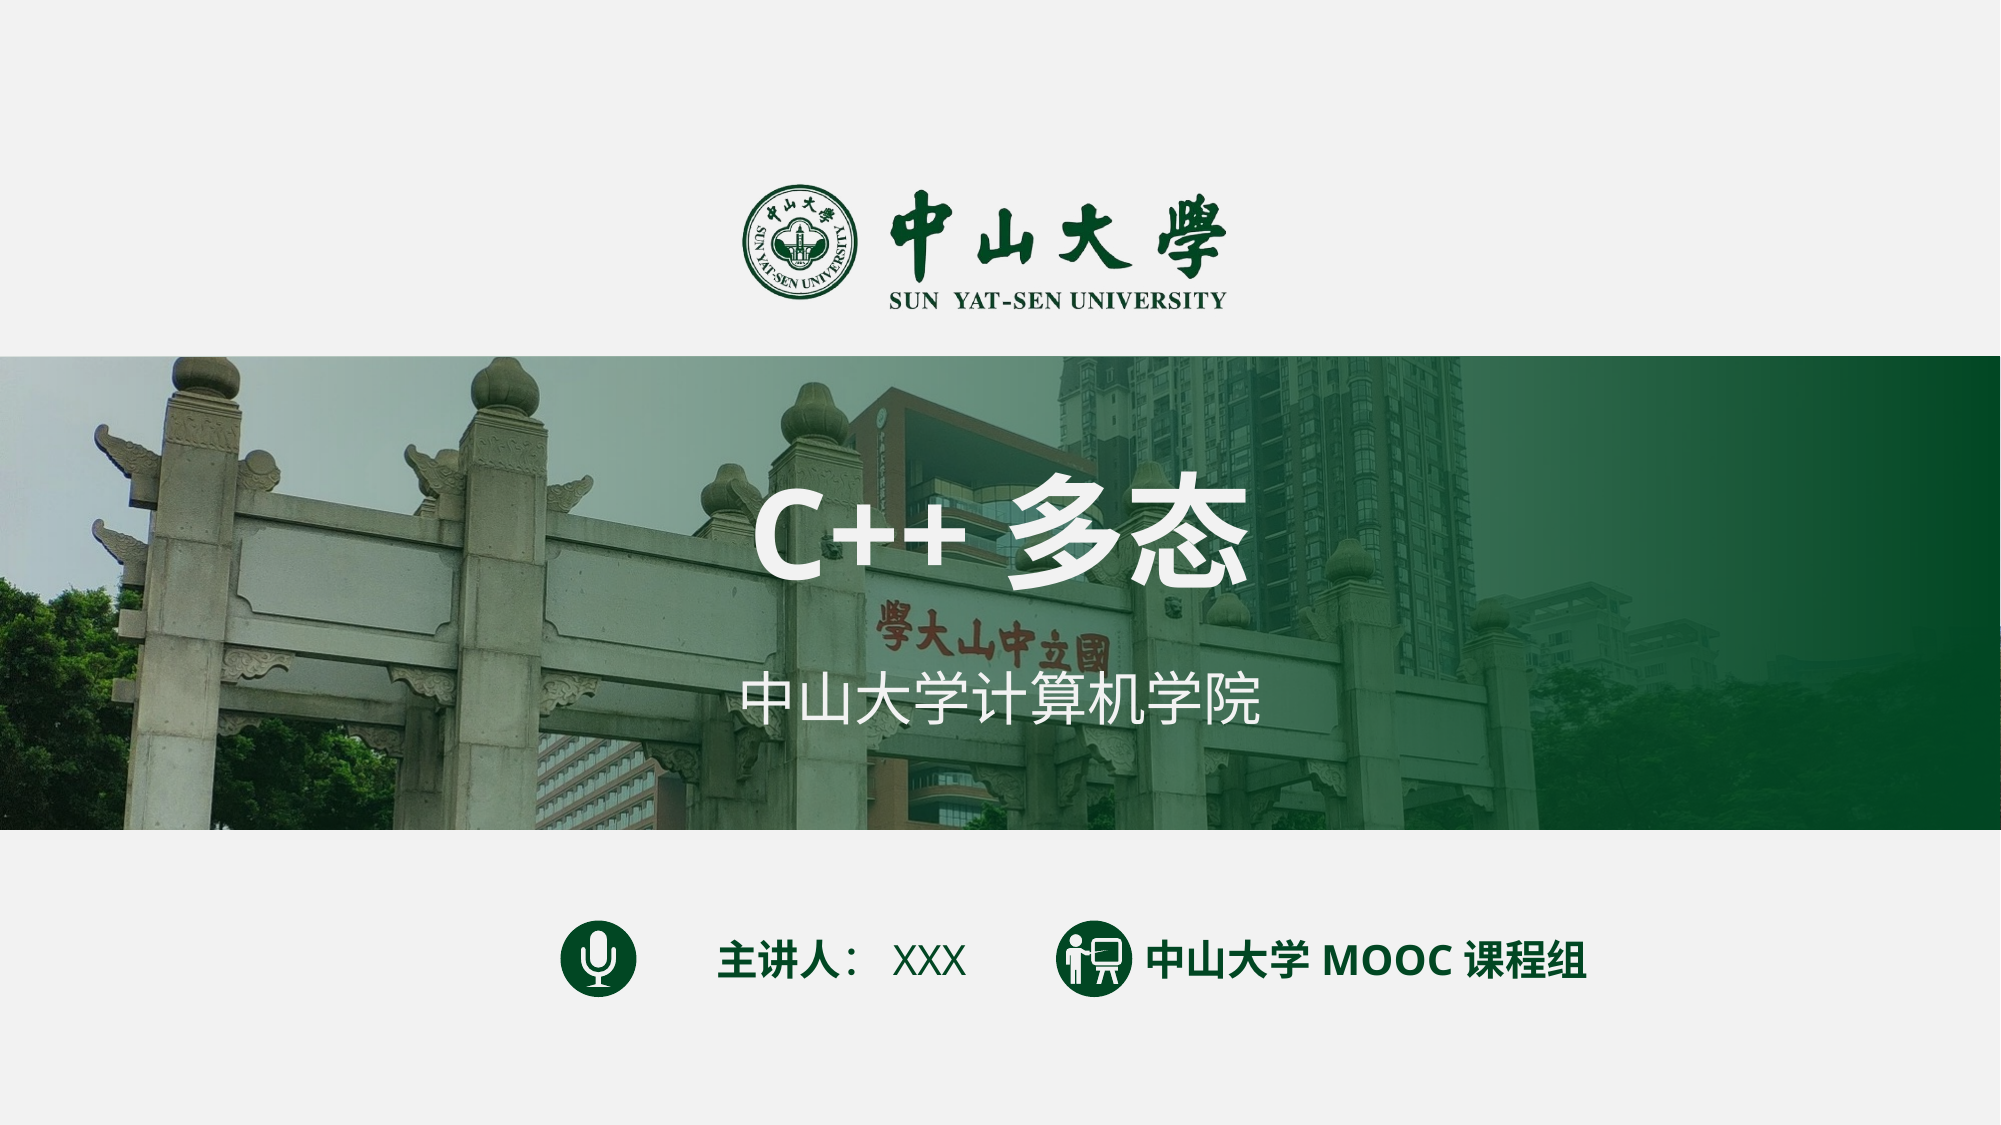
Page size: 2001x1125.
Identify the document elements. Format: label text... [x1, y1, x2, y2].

picture [0, 356, 2001, 830]
text_box [1056, 920, 1133, 998]
text_box 中山大学MOOC课程组 [1129, 925, 1604, 991]
text_box [560, 920, 637, 998]
picture [711, 151, 1275, 328]
text_box 主讲人：XXX [700, 925, 982, 991]
